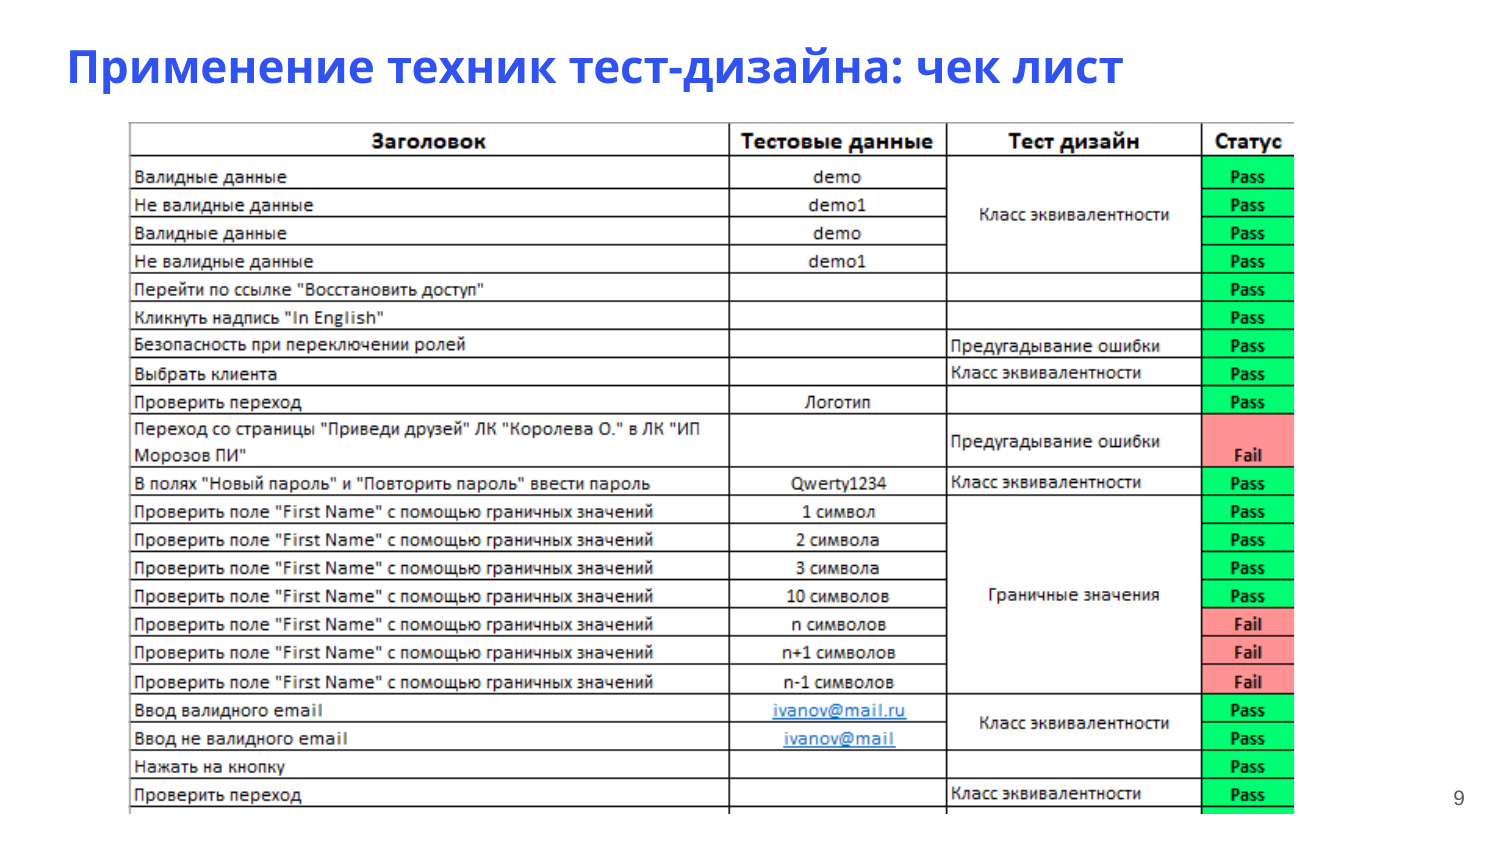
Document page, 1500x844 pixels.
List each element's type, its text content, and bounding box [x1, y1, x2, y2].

title Применение техник тест-дизайна: чек лист [51, 23, 1449, 117]
picture [128, 122, 1295, 814]
slide_number 9 [1424, 771, 1480, 824]
